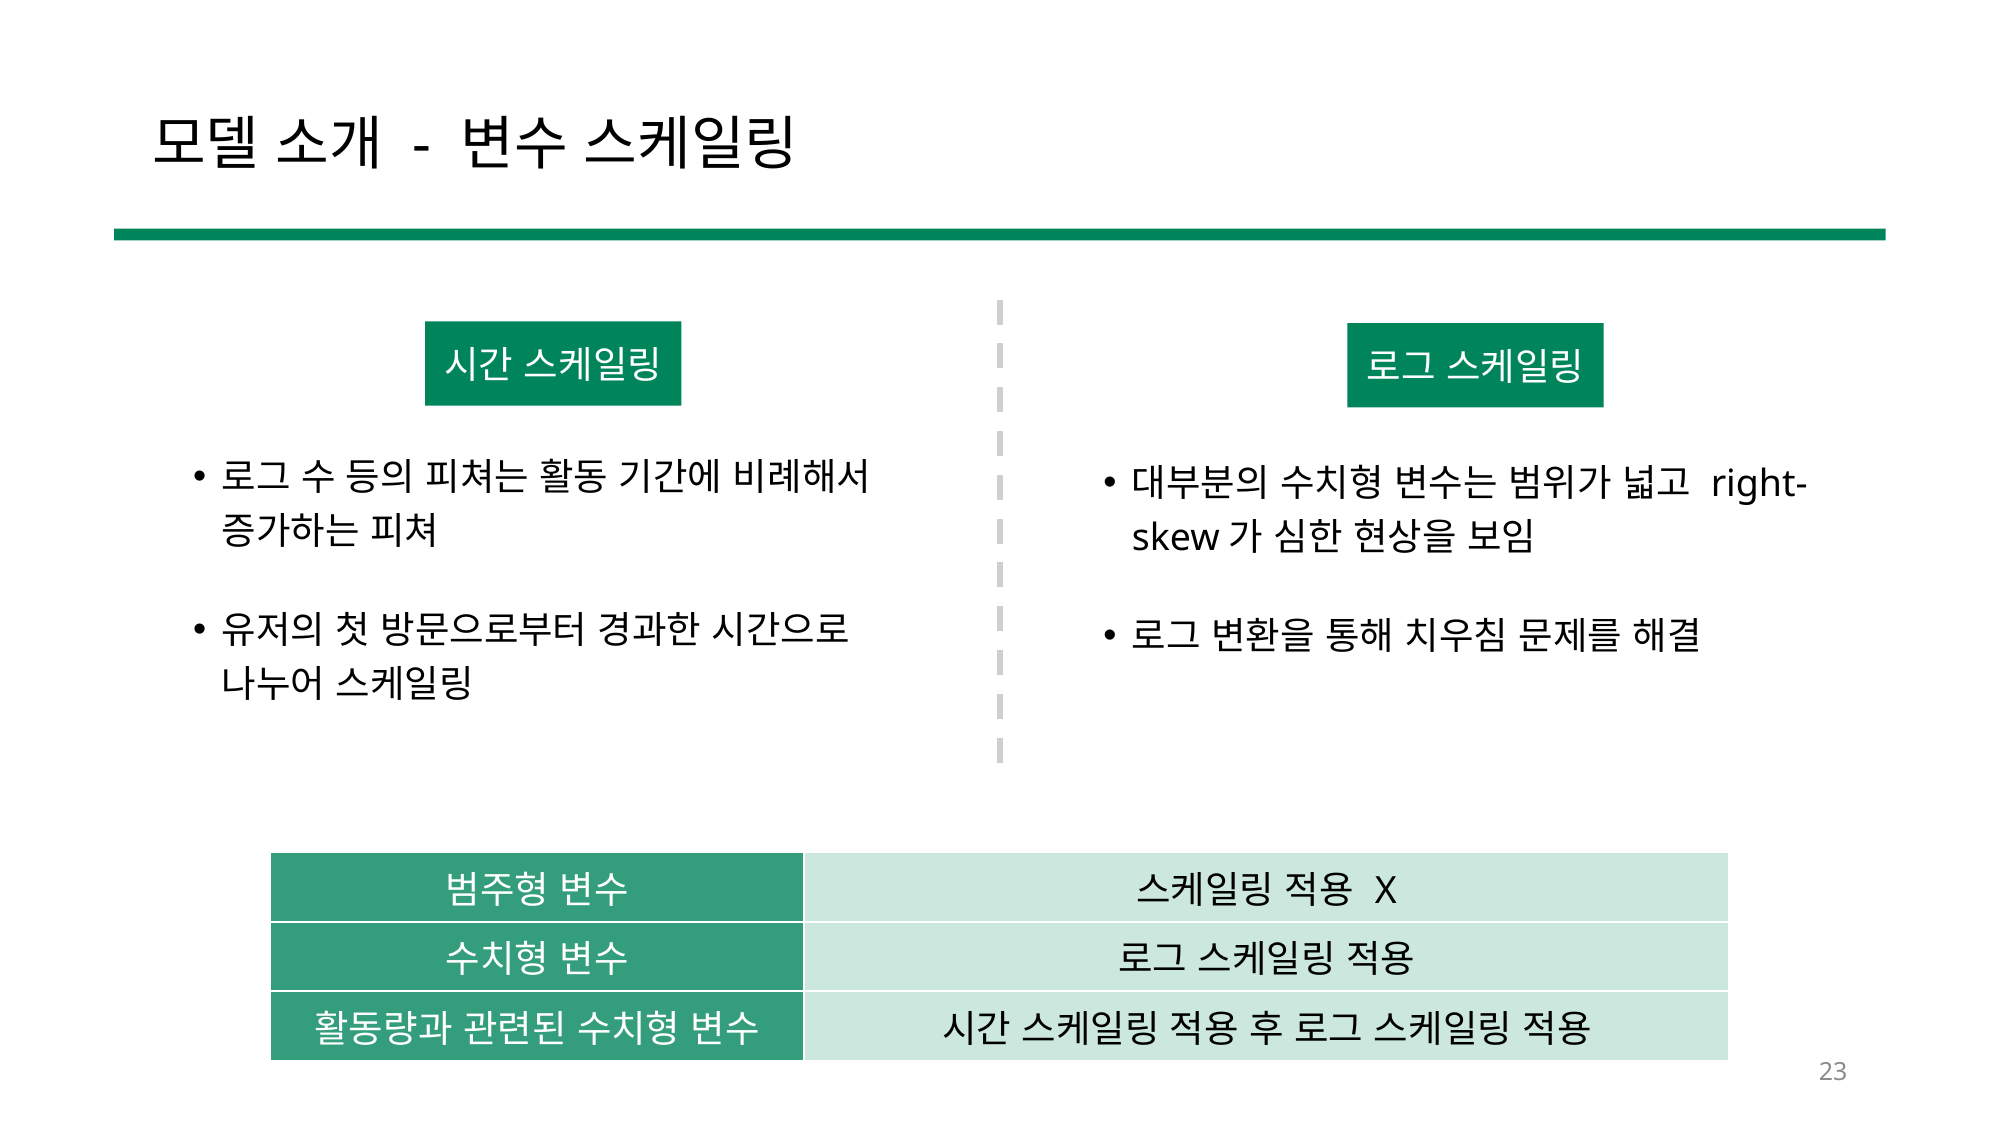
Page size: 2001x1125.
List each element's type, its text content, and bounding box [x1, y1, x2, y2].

table_header 스케일링 적용 X [805, 853, 1728, 921]
slide_number 23 [1412, 1042, 1863, 1103]
table_cell 로그 스케일링 적용 [805, 923, 1728, 990]
table_header 범주형 변수 [271, 853, 803, 921]
title 모델 소개 - 변수 스케일링 [137, 84, 1863, 208]
text_box [113, 228, 1887, 241]
text_box 로그 수 등의 피쳐는 활동 기간에 비례해서 증가하는 피쳐 유저의 첫 방문으로부터 경과한 시간으로 나누어 스케일링 [178, 436, 929, 713]
text_box 로그 스케일링 [1346, 322, 1605, 408]
text_box 대부분의 수치형 변수는 범위가 넓고 right- skew가 심한 현상을 보임 로그 변환을 통해 치우침 문제를 해결 [1088, 442, 1863, 665]
table_cell 활동량과 관련된 수치형 변수 [271, 992, 803, 1060]
table_cell 수치형 변수 [271, 923, 803, 990]
text_box 시간 스케일링 [424, 320, 682, 407]
table_cell 시간 스케일링 적용 후 로그 스케일링 적용 [805, 992, 1728, 1060]
